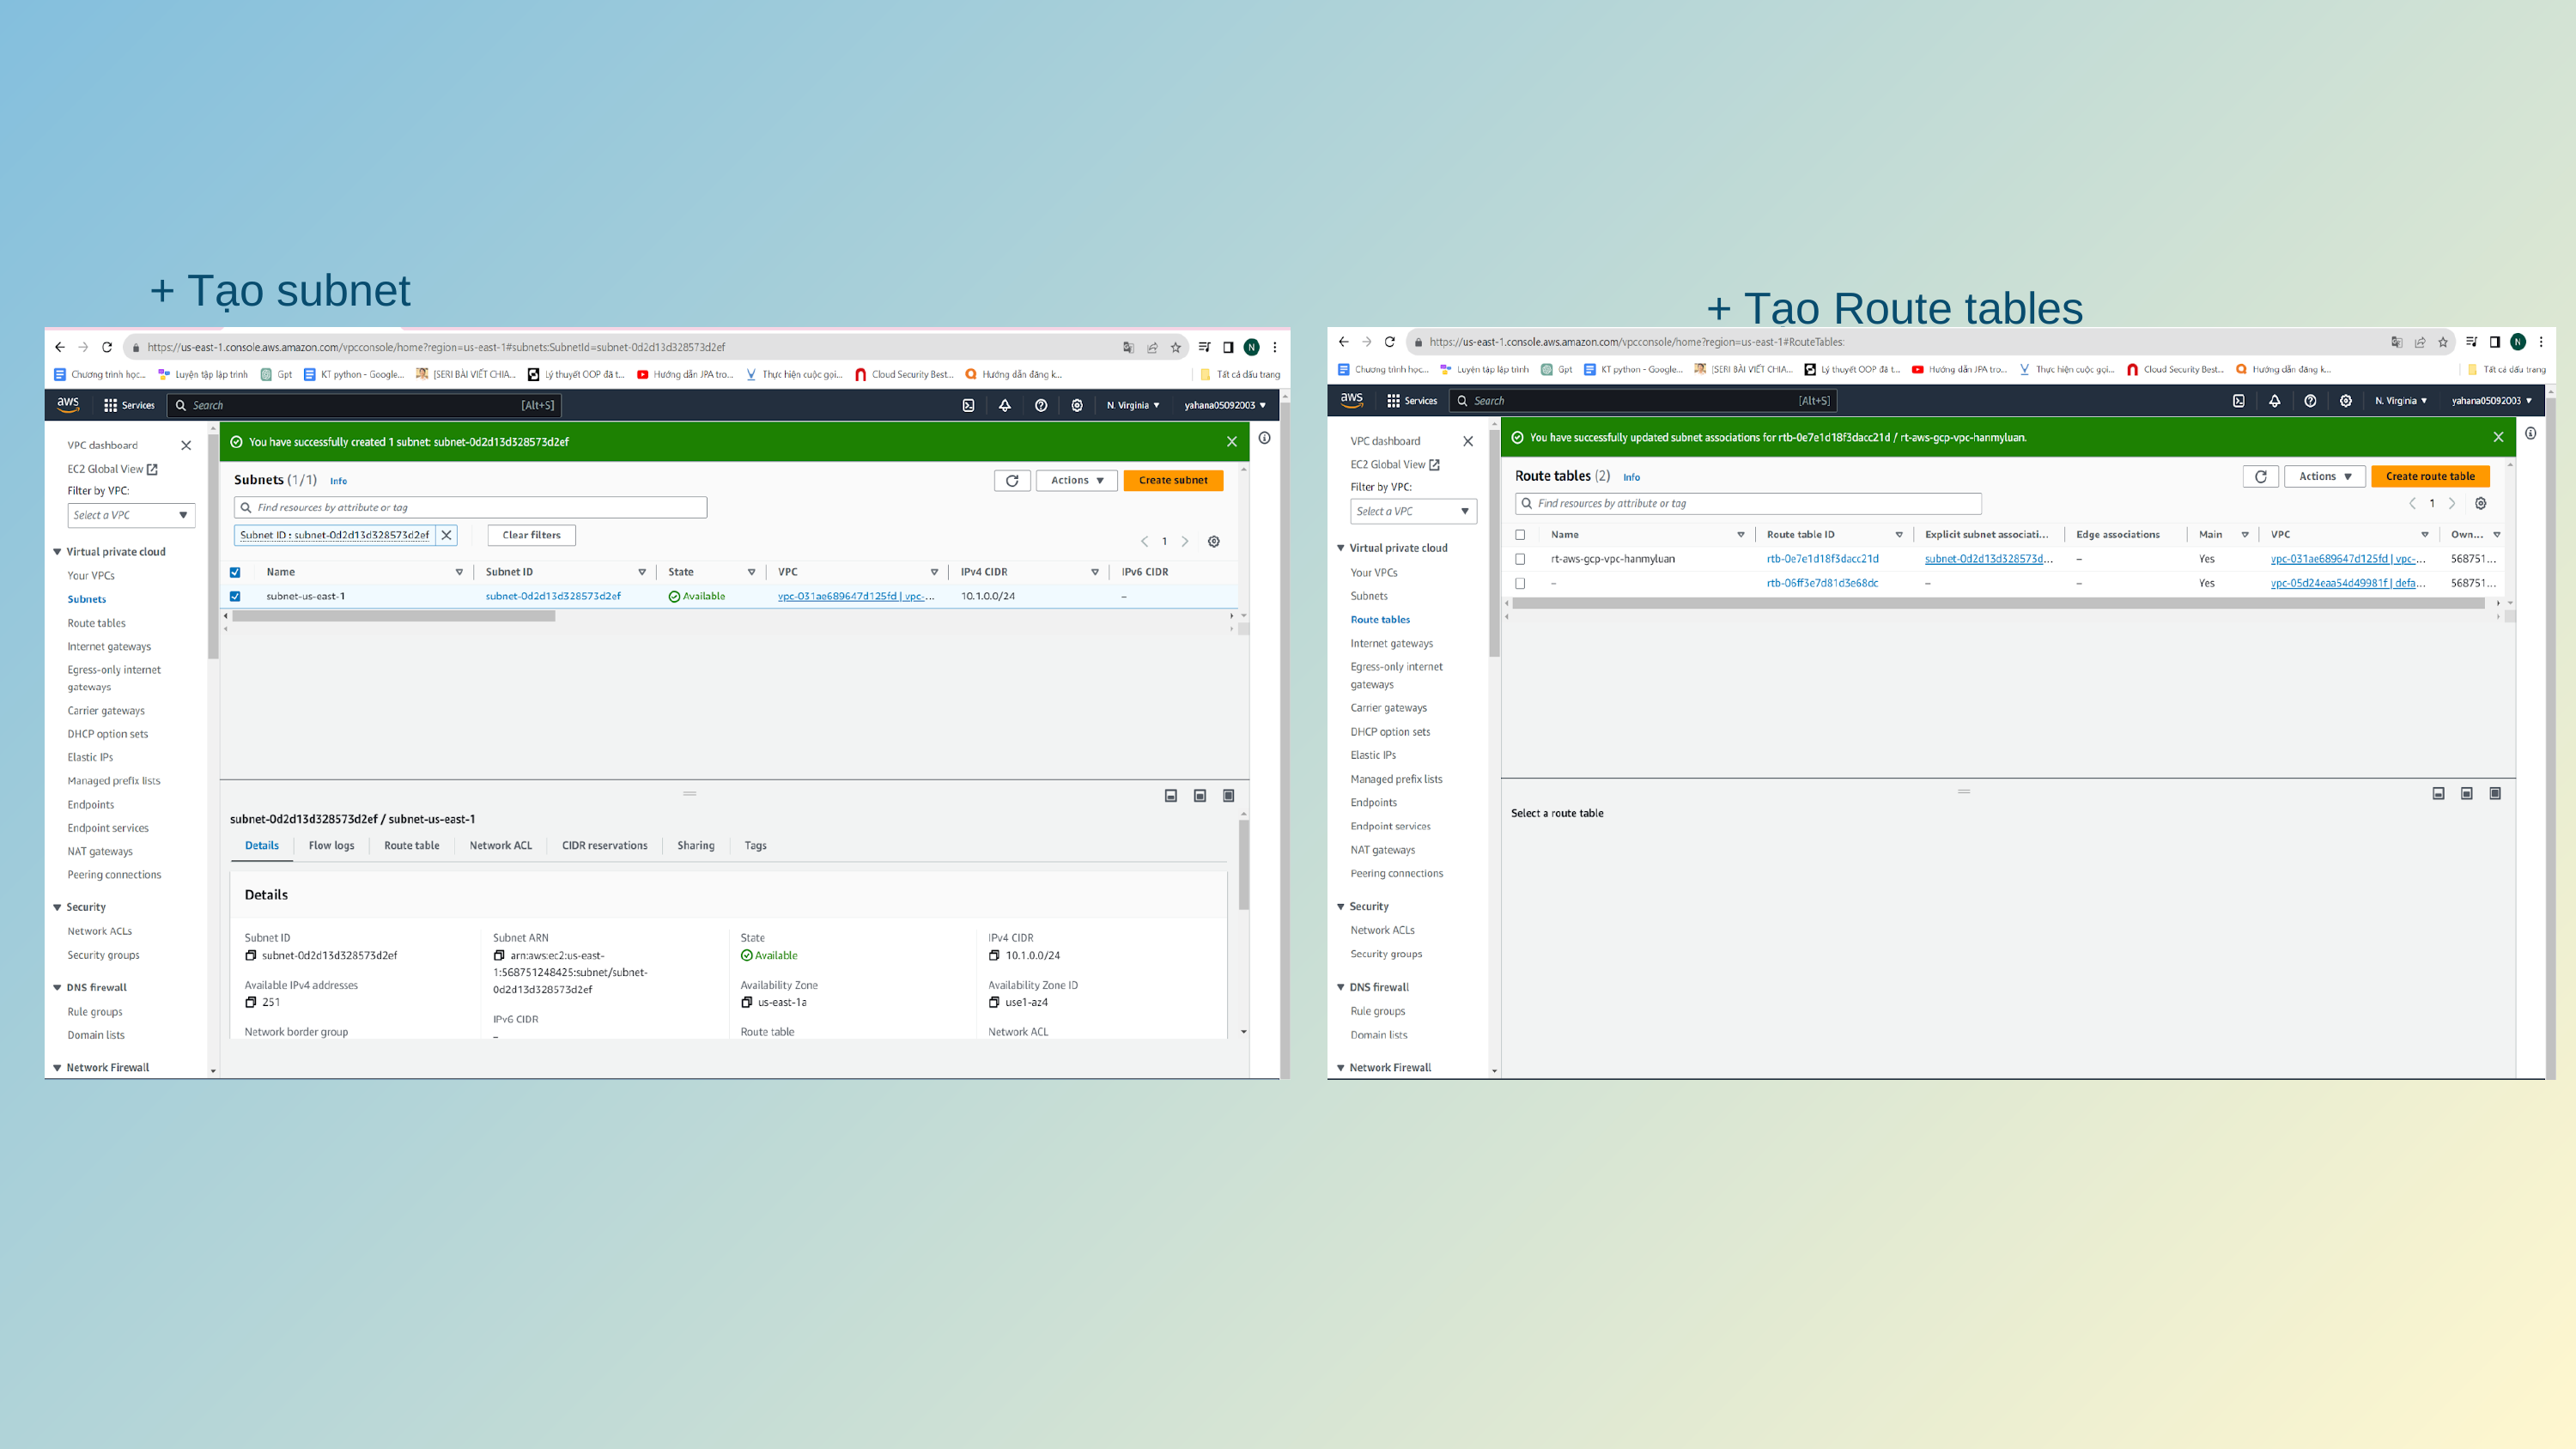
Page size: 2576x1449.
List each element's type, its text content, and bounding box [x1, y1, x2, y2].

picture [44, 326, 1291, 1081]
text_box + Tạo subnet [149, 252, 677, 315]
picture [1327, 326, 2556, 1081]
text_box + Tạo Route tables [1706, 270, 2318, 325]
